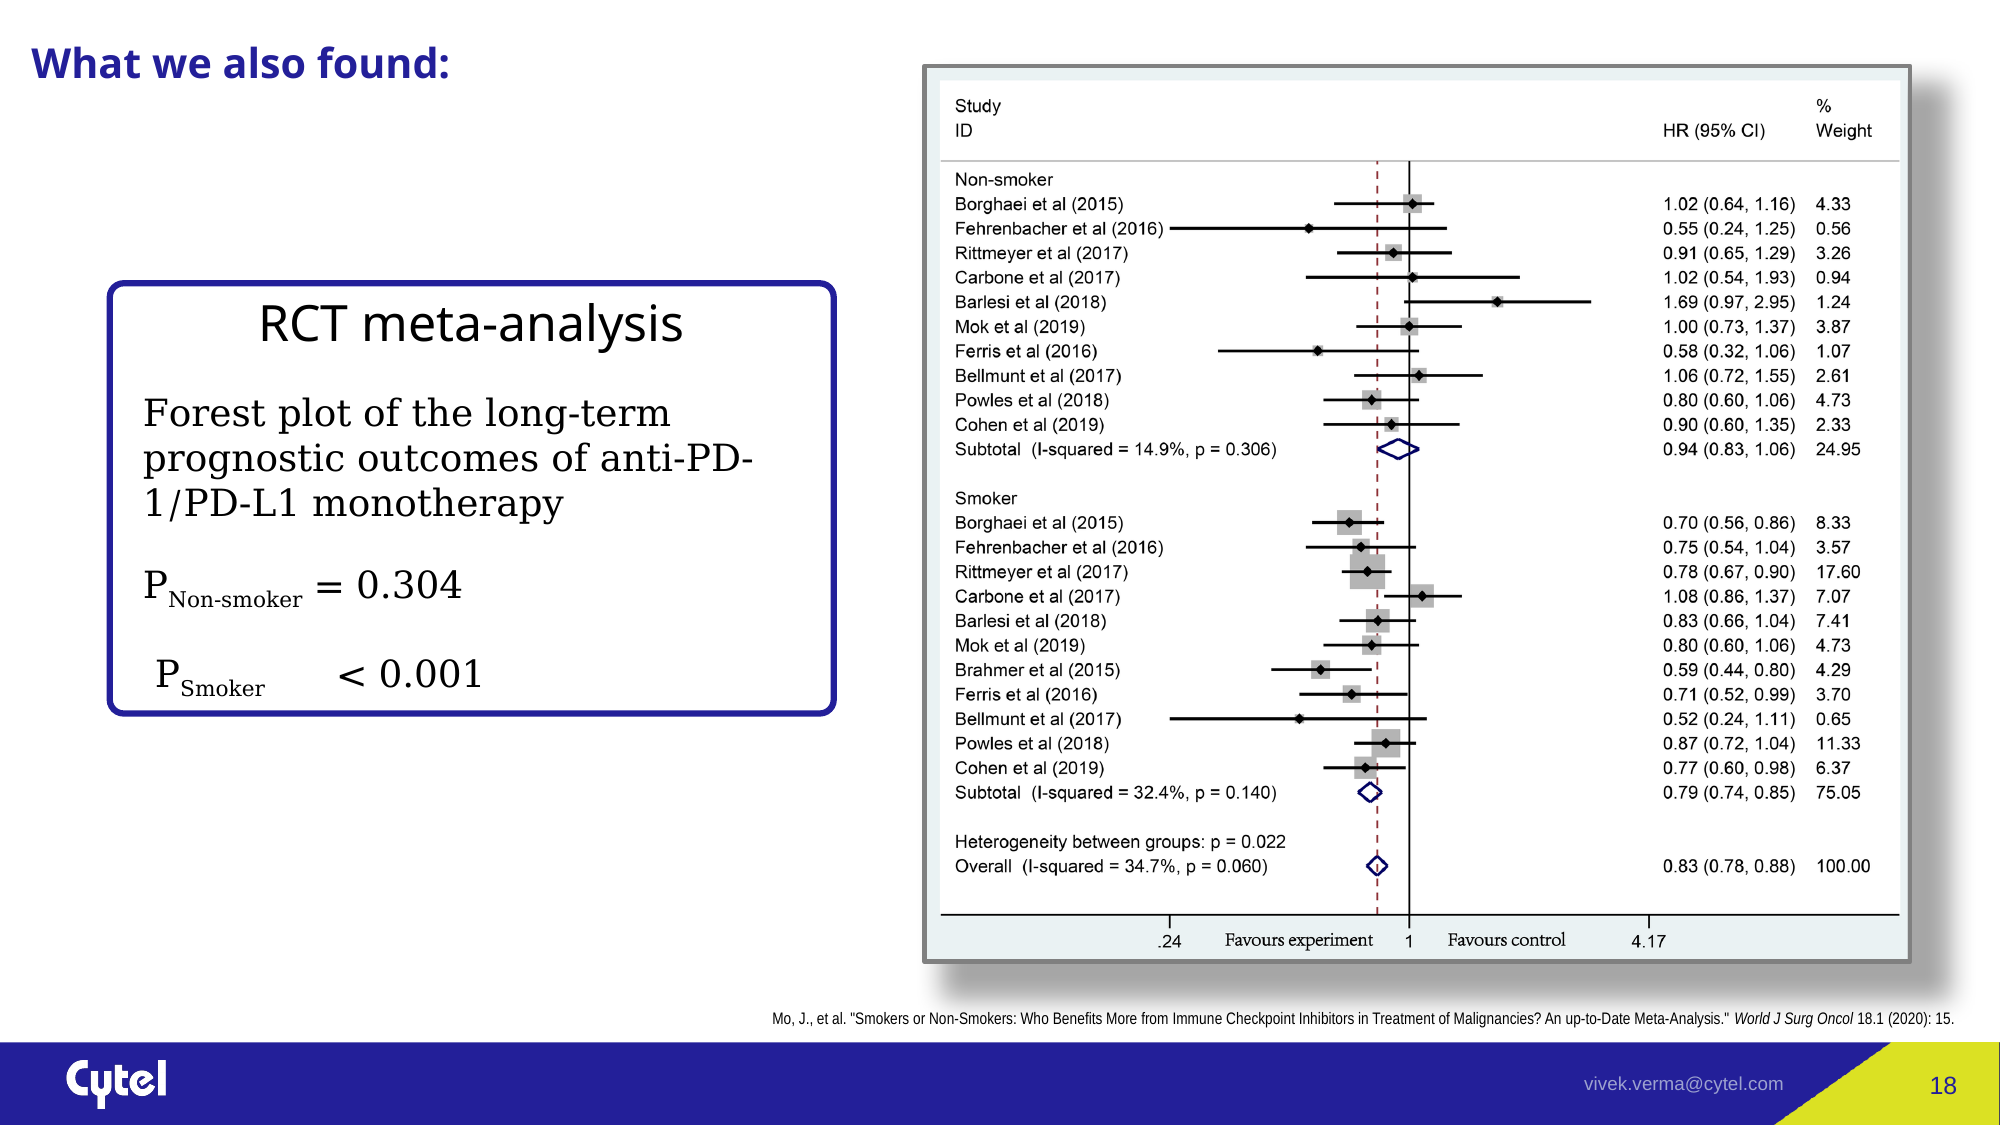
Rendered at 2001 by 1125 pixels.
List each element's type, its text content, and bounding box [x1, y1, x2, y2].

text_box vivek.verma@cytel.com [171, 1064, 1799, 1106]
text_box Mo, J., et al. "Smokers or Non-Smokers: Who Benefits More from Immune Checkpoint Inhibitors in Treatment of Malignancies? An up-to-Date Meta-Analysis." World J Surg Oncol 18.1 (2020): 15. [757, 1000, 1970, 1036]
picture [1767, 1042, 2000, 1125]
picture [926, 68, 1908, 960]
title What we also found: [16, 35, 1973, 96]
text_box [109, 283, 834, 714]
picture [66, 1060, 166, 1109]
slide_number 18 [1522, 1054, 1973, 1115]
